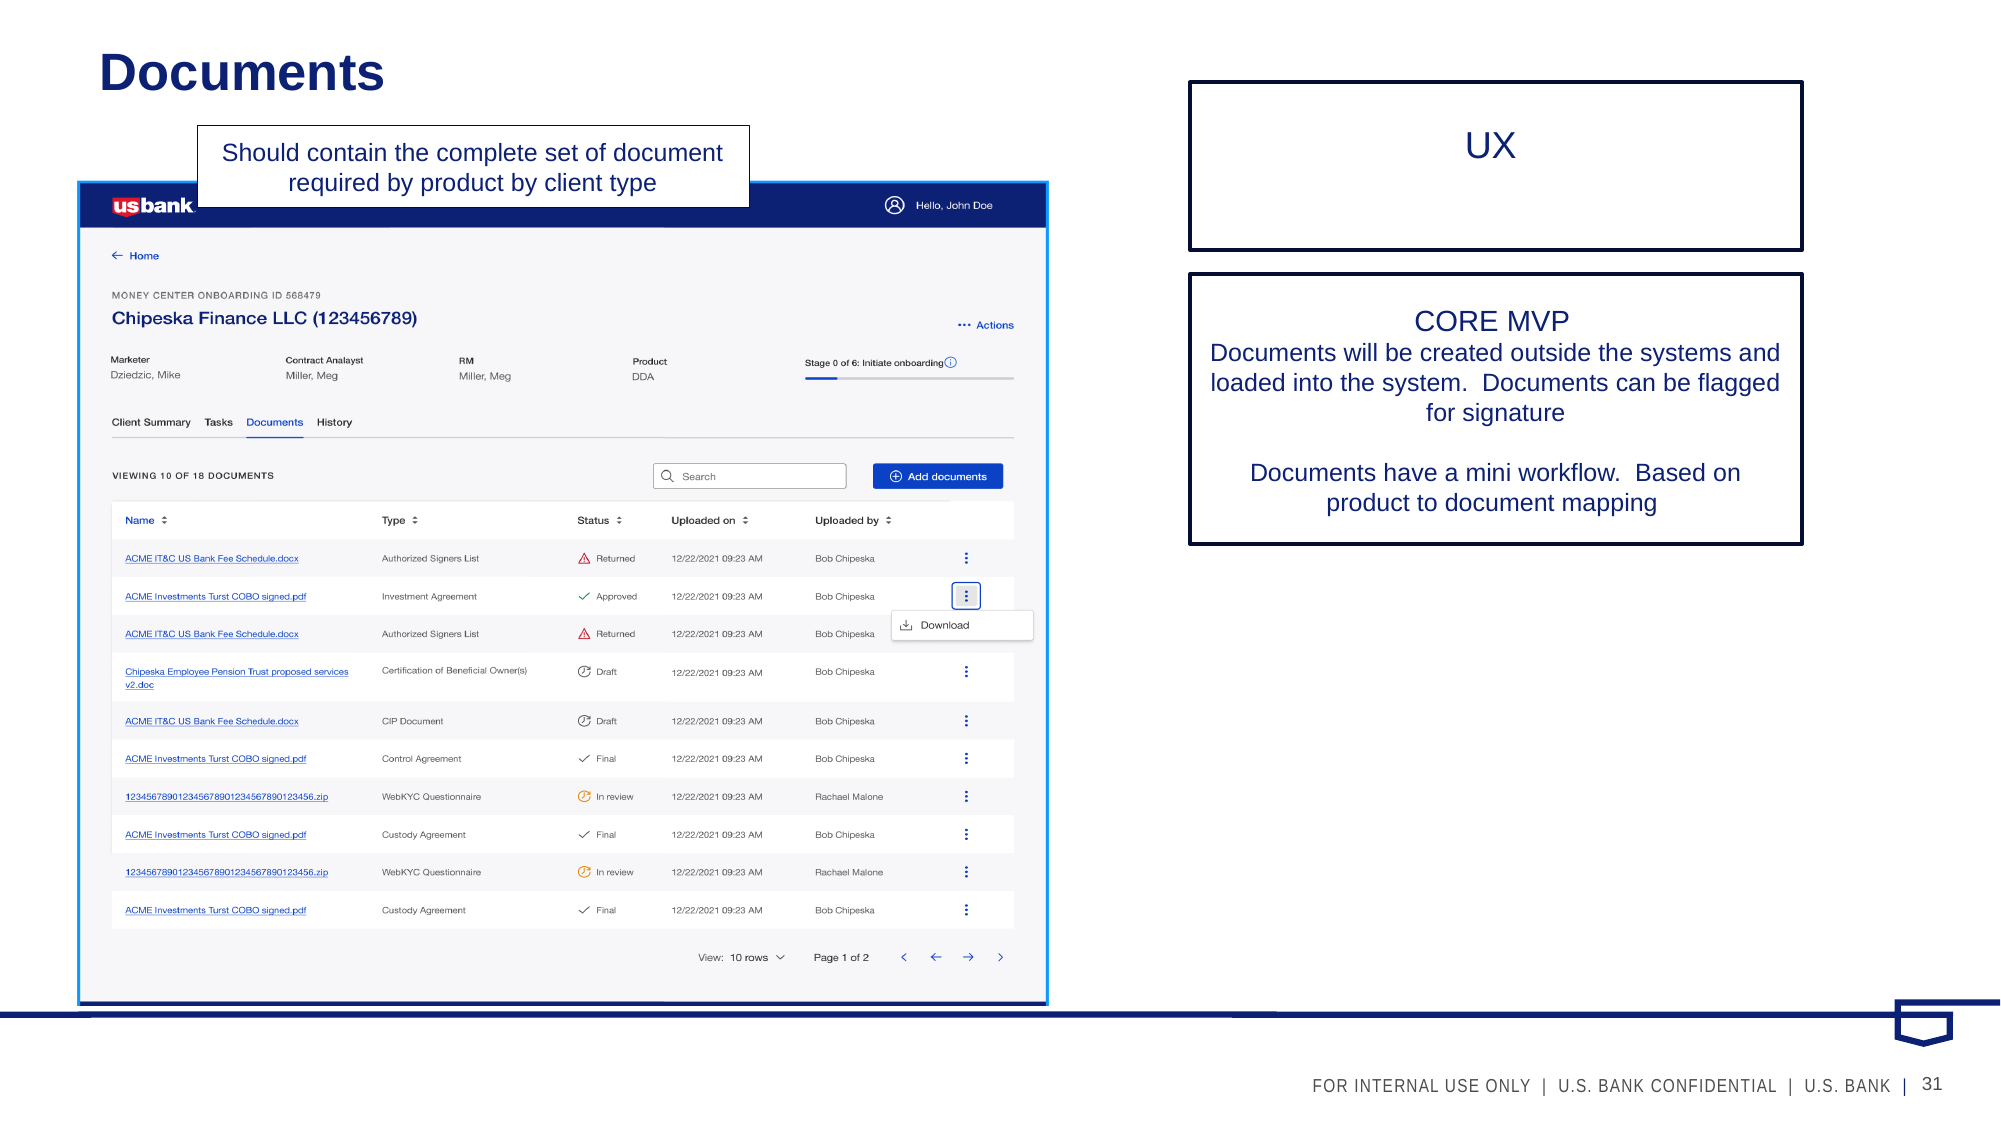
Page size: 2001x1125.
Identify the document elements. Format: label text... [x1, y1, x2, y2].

text_box Should contain the complete set of document required by product by client type [195, 123, 751, 172]
picture [71, 173, 1061, 1006]
text_box CORE MVP Documents will be created outside the systems and loaded into the system. Documents can be flagged for signature Documents have a mini workflow. Based on product to document mapping [1188, 272, 1804, 546]
title Documents [99, 37, 1900, 101]
text_box UX [1188, 80, 1804, 252]
